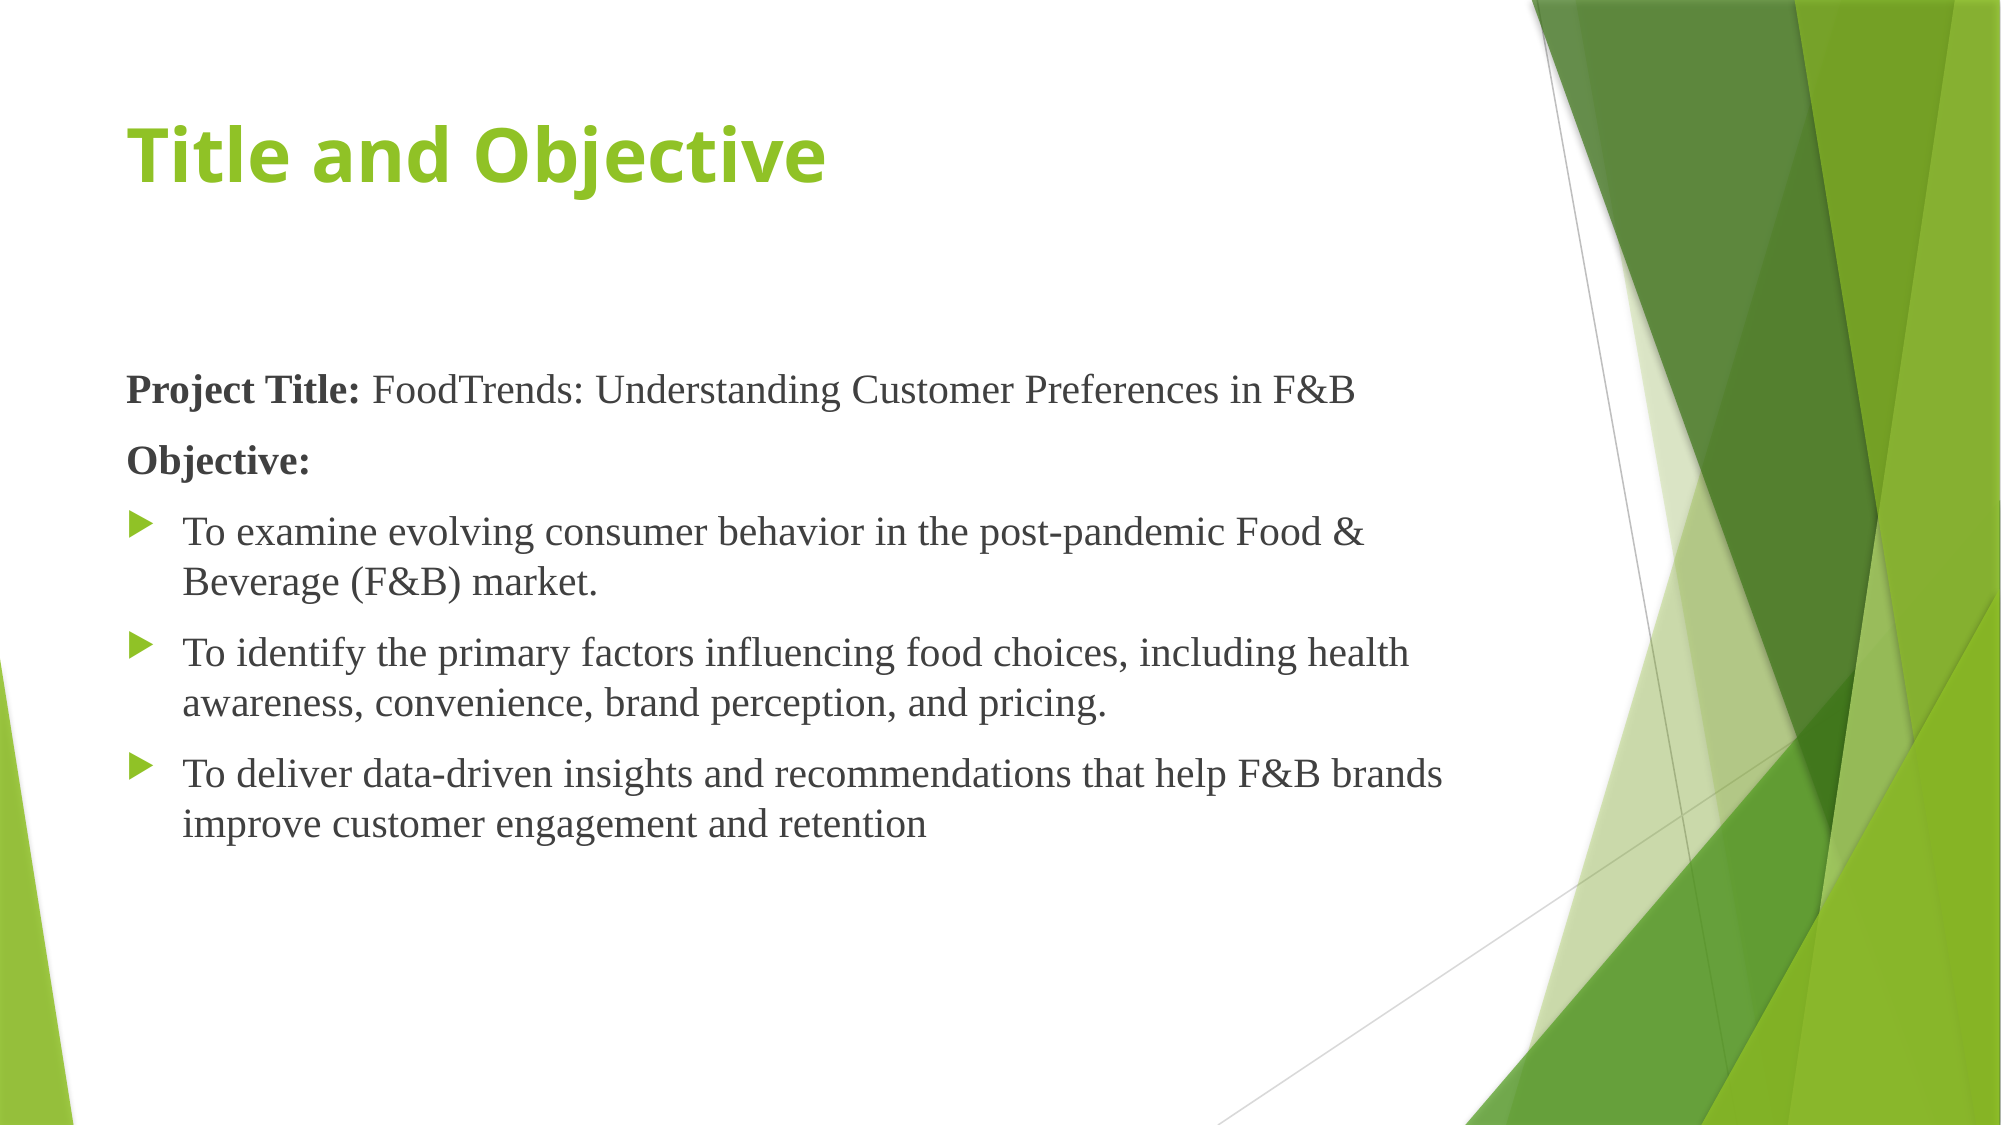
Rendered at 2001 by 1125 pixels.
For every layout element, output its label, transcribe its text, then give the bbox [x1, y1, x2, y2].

list Project Title: FoodTrends: Understanding Customer Preferences in F&B Objective: To examine evolving consumer behavior in the post-pandemic Food & Beverage (F&B) market. To identify the primary factors influencing food choices, including health awareness, convenience, brand perception, and pricing. To deliver data-driven insights and recommendations that help F&B brands improve customer engagement and retention [111, 354, 1522, 992]
title Title and Objective [111, 99, 1522, 317]
